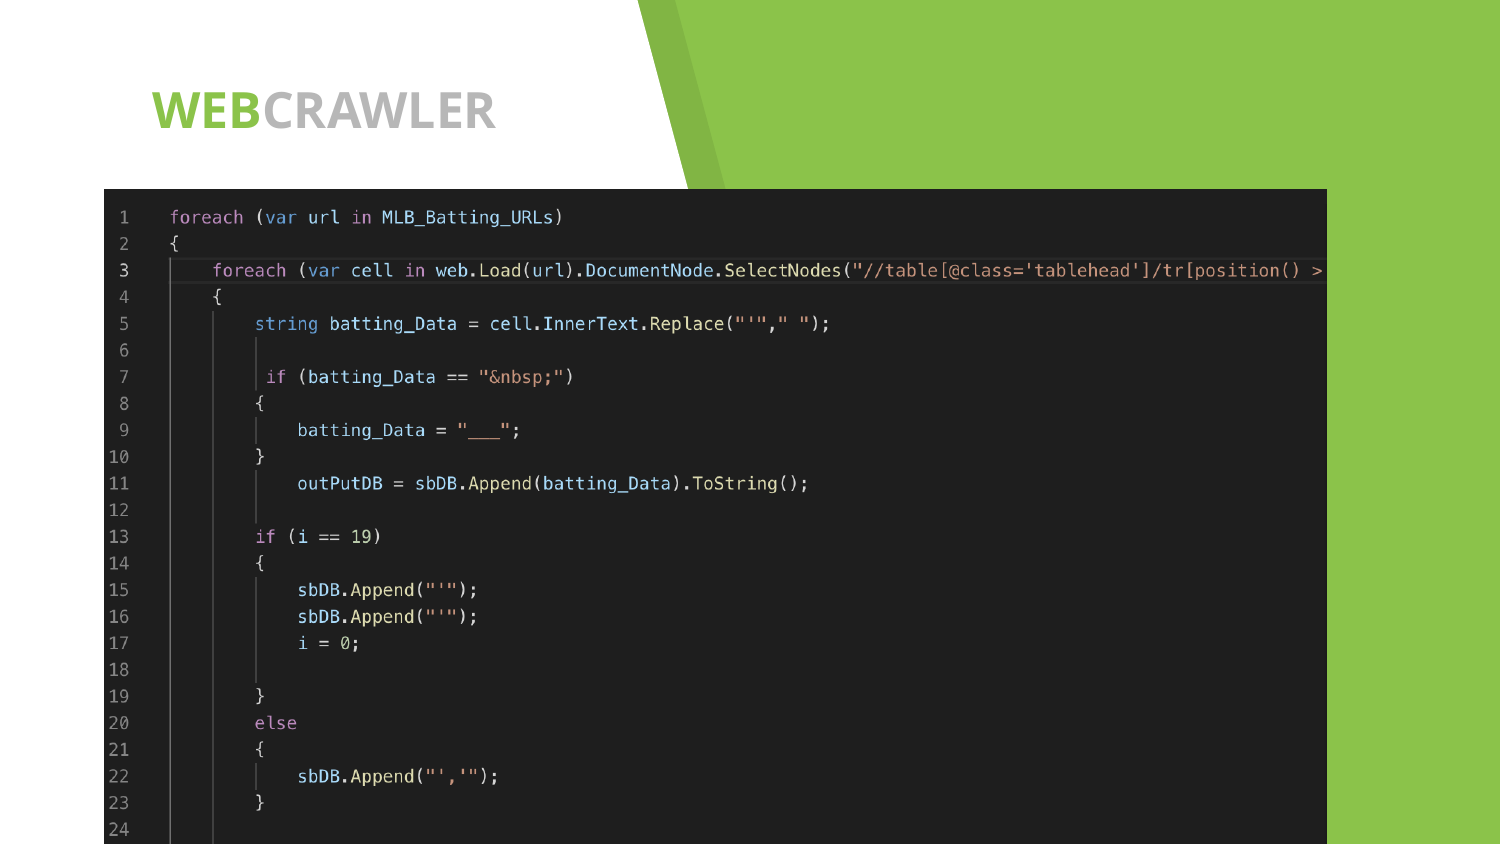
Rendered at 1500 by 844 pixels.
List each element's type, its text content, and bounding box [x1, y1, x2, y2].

picture [104, 189, 1327, 844]
title WEBCRAWLER [137, 74, 654, 155]
